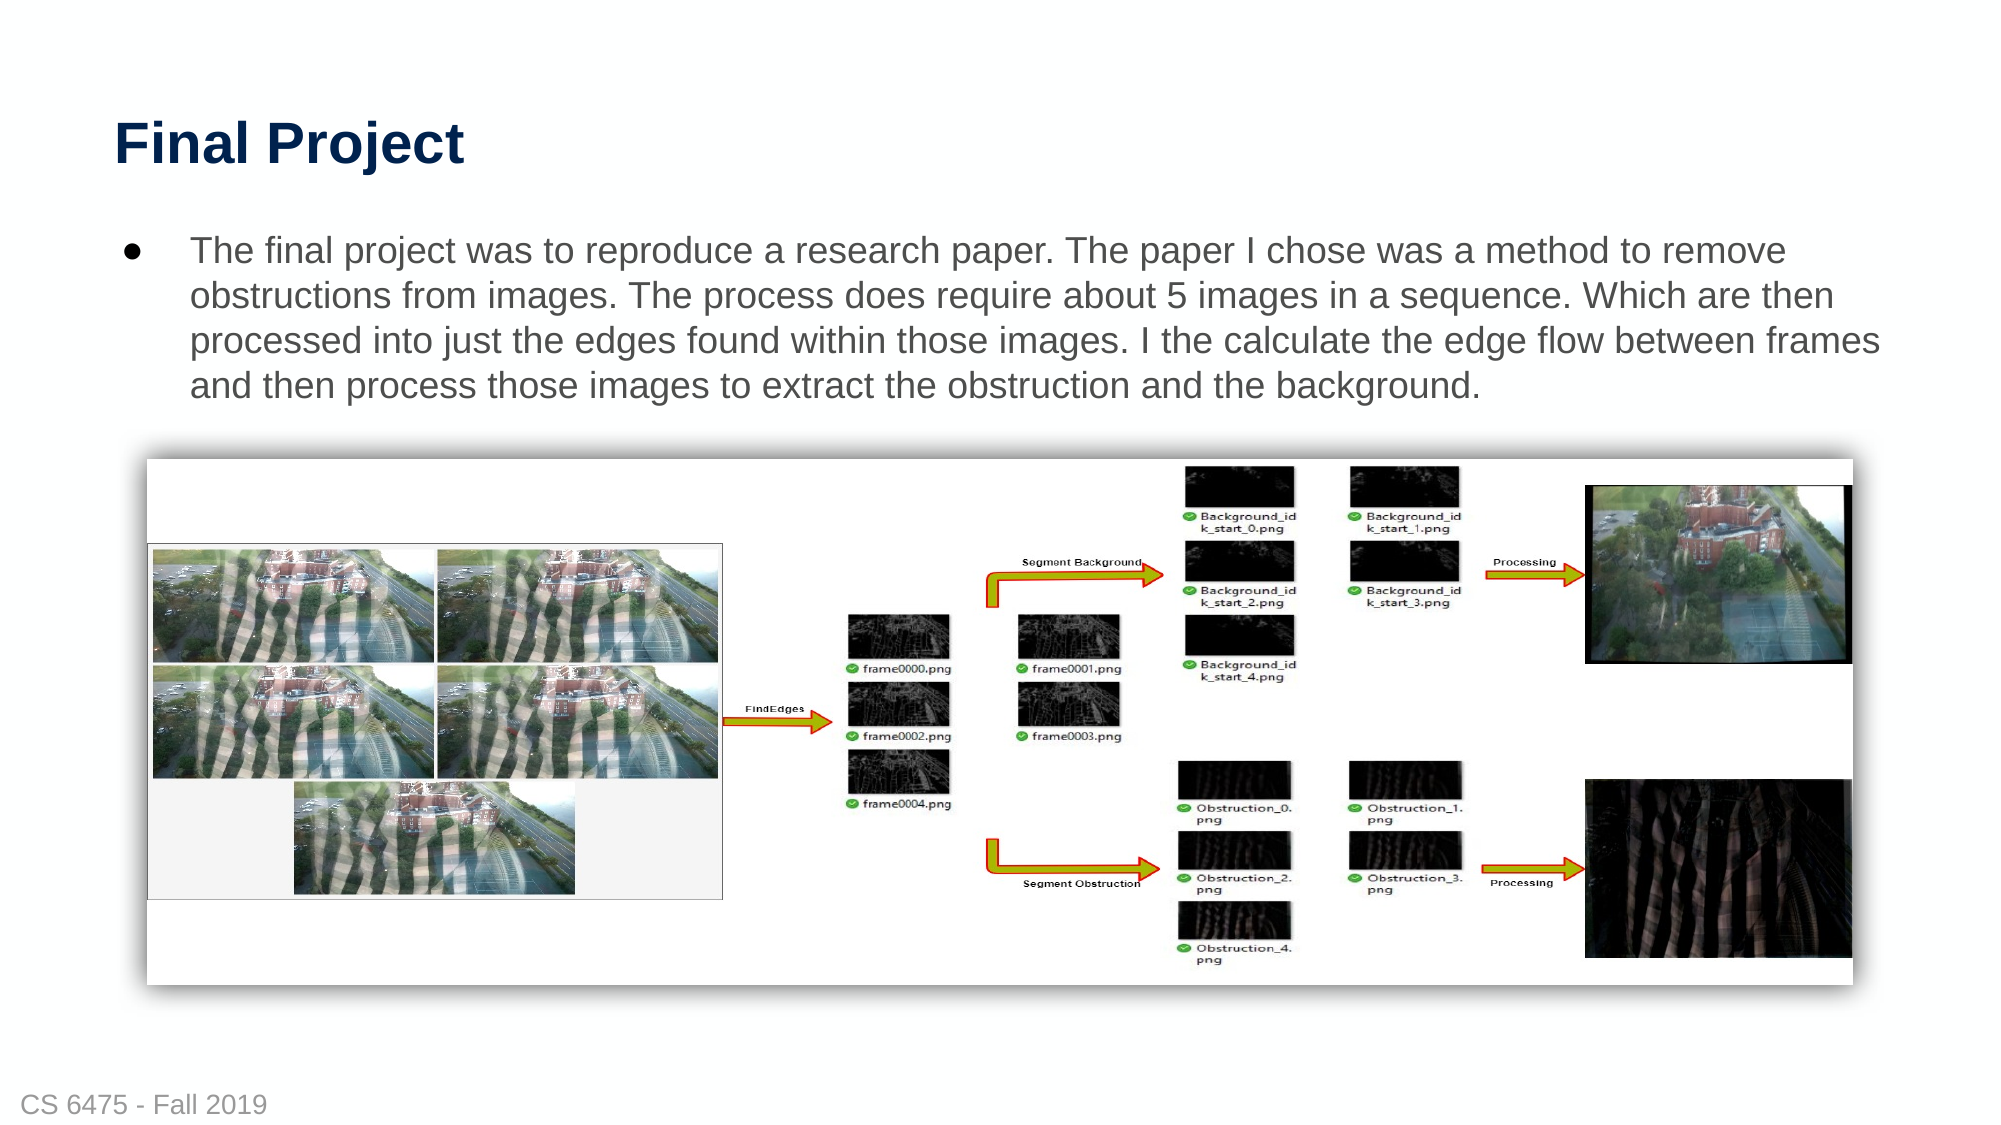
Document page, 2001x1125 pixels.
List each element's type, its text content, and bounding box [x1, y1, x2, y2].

picture [147, 458, 1853, 986]
list The final project was to reproduce a research paper. The paper I chose was a method to remove obstructions from images. The process does require about 5 images in a sequence. Which are then processed into just the edges found within those images. I the calculate the edge flow between frames and then process those images to extract the obstruction and the background. [99, 211, 1900, 422]
title Final Project [99, 45, 1900, 191]
